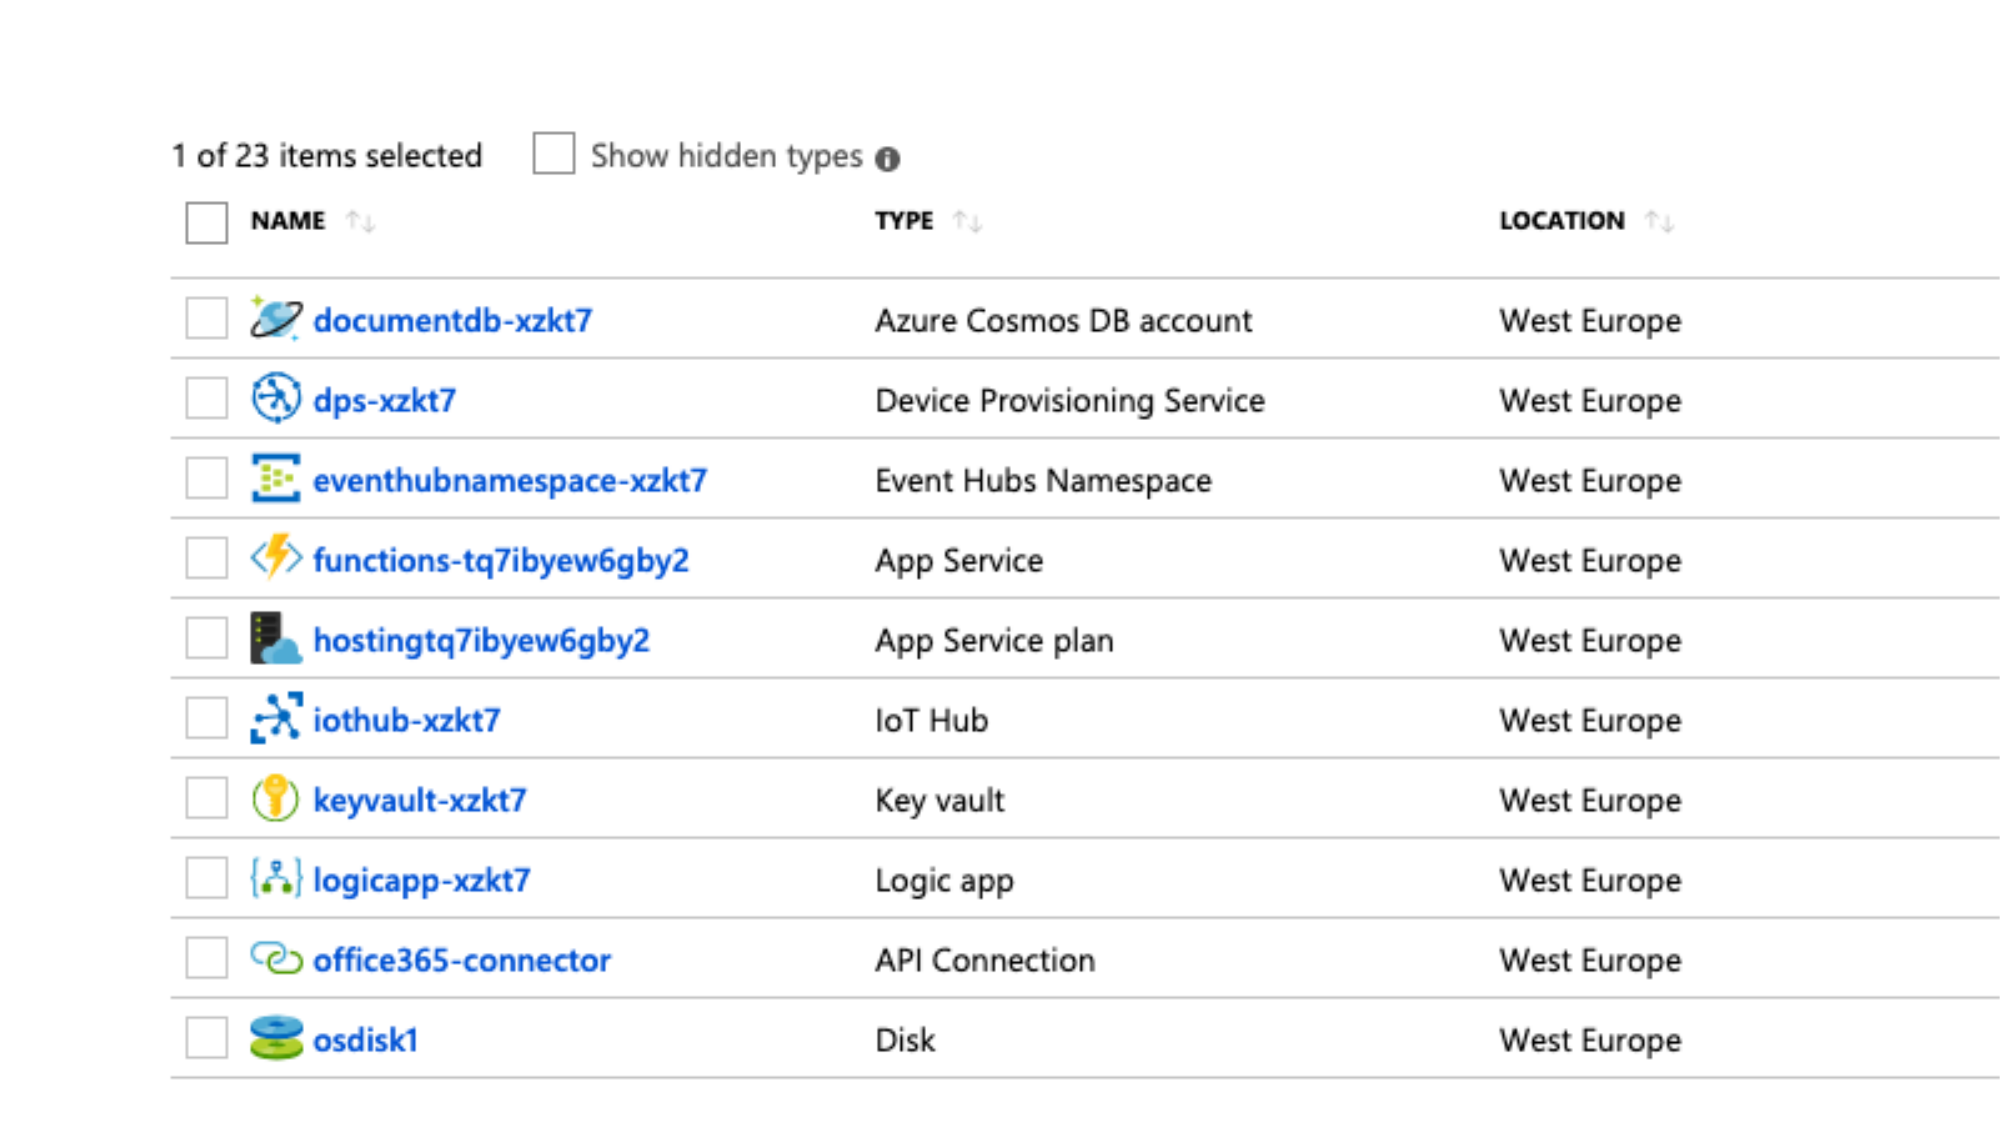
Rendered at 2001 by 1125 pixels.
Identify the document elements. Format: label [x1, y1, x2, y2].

picture [123, 119, 2000, 1089]
